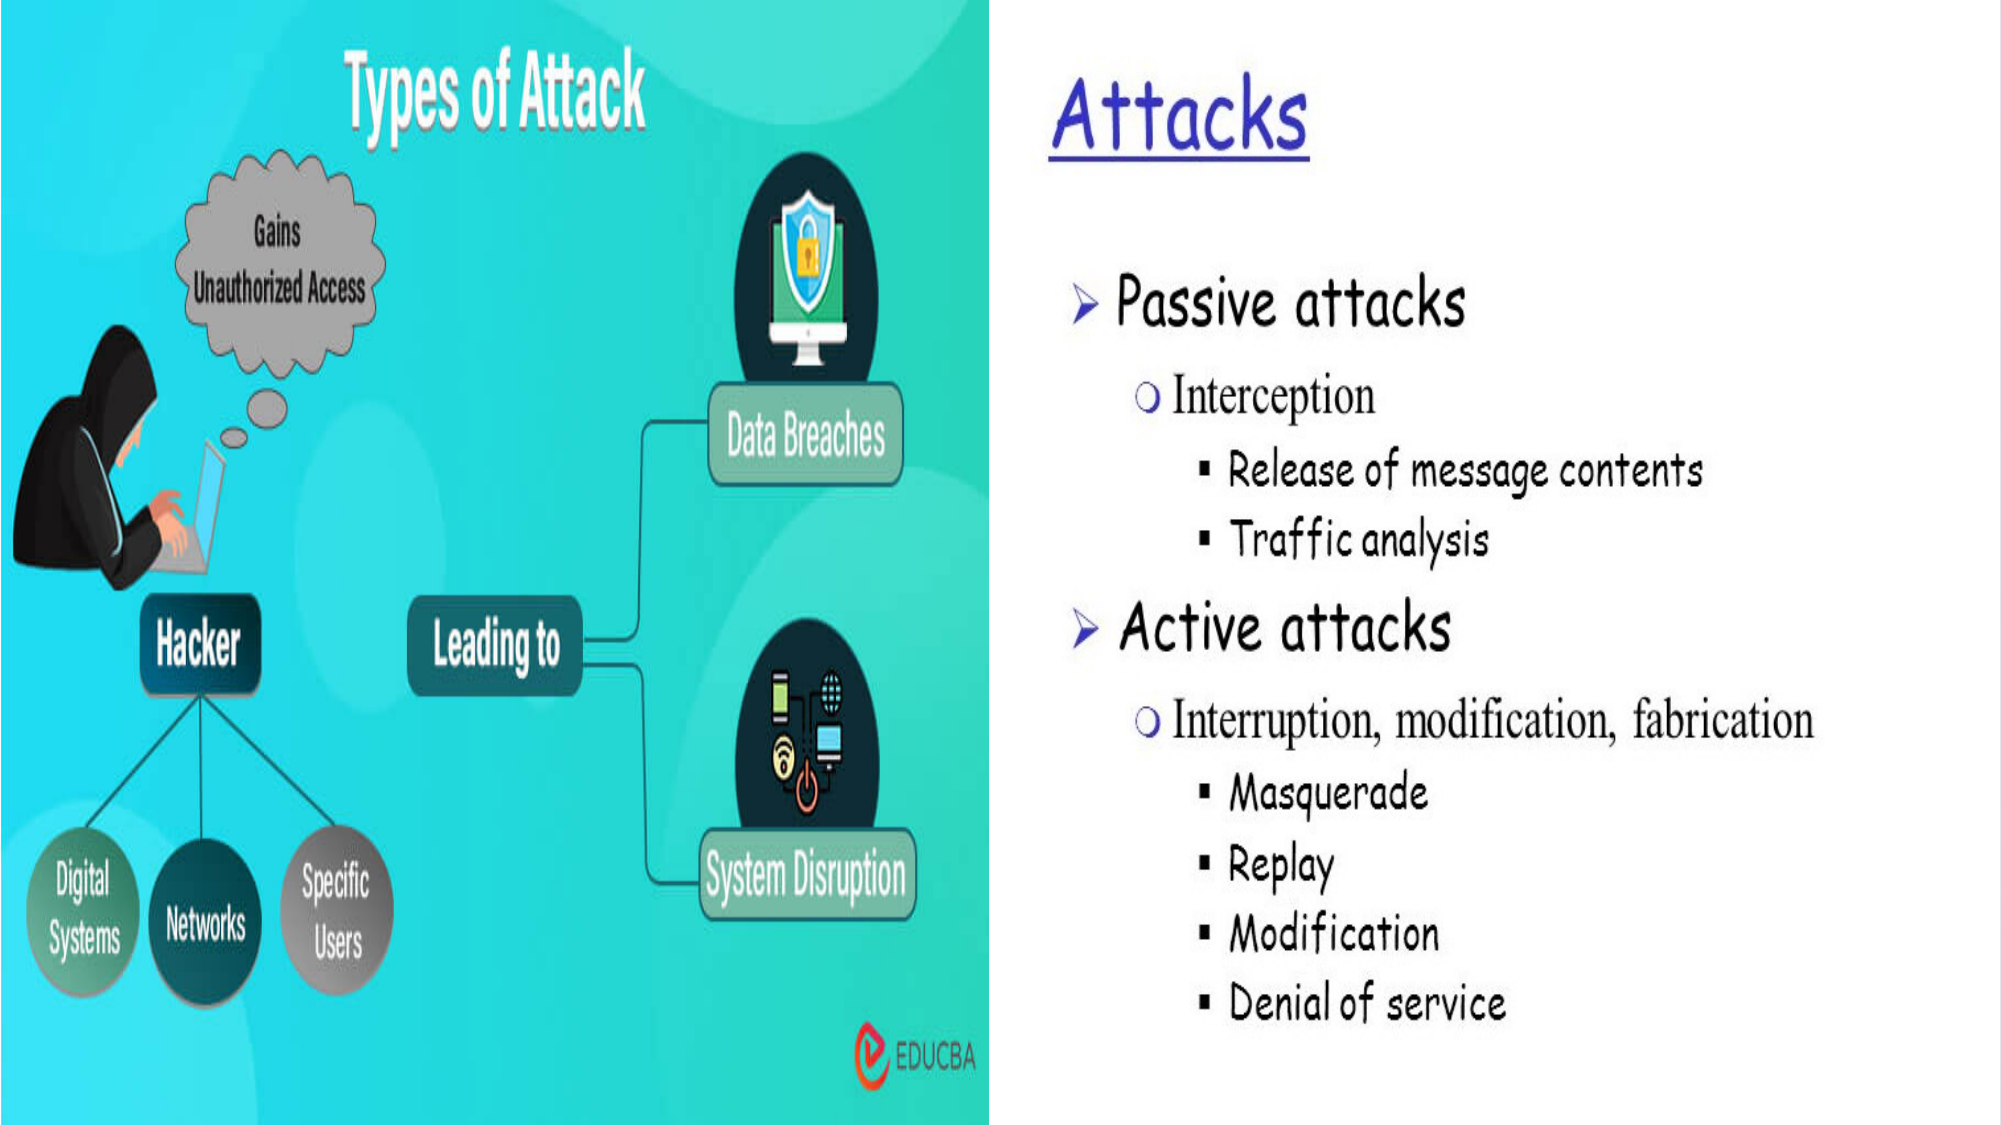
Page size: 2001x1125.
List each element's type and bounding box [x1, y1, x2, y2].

picture [988, 0, 2001, 1125]
list [0, 0, 988, 1125]
